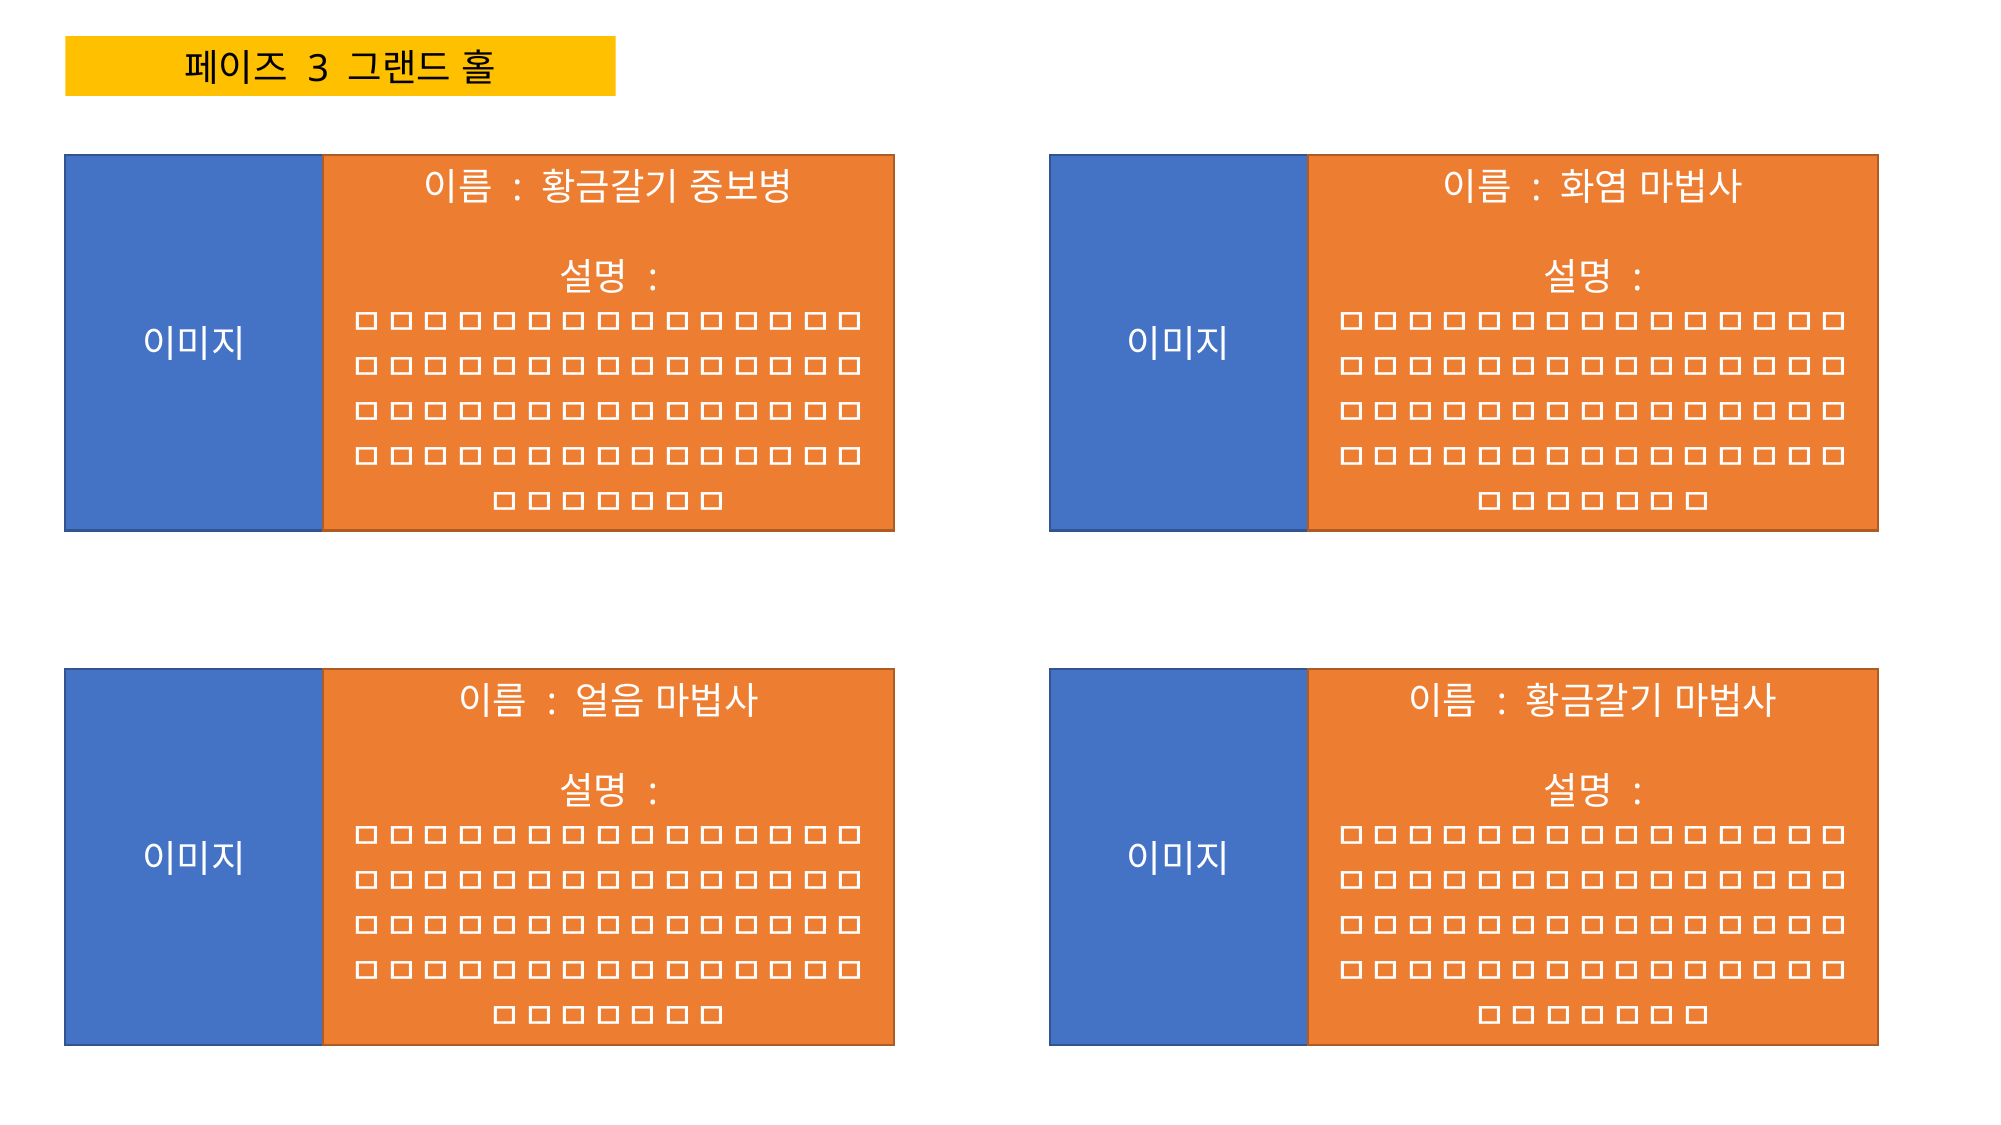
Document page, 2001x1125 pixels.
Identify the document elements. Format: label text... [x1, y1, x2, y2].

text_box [65, 154, 894, 531]
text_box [65, 669, 894, 1045]
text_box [1049, 669, 1879, 1045]
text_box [1049, 154, 1879, 531]
text_box 페이즈 3 그랜드 홀 [65, 36, 616, 96]
